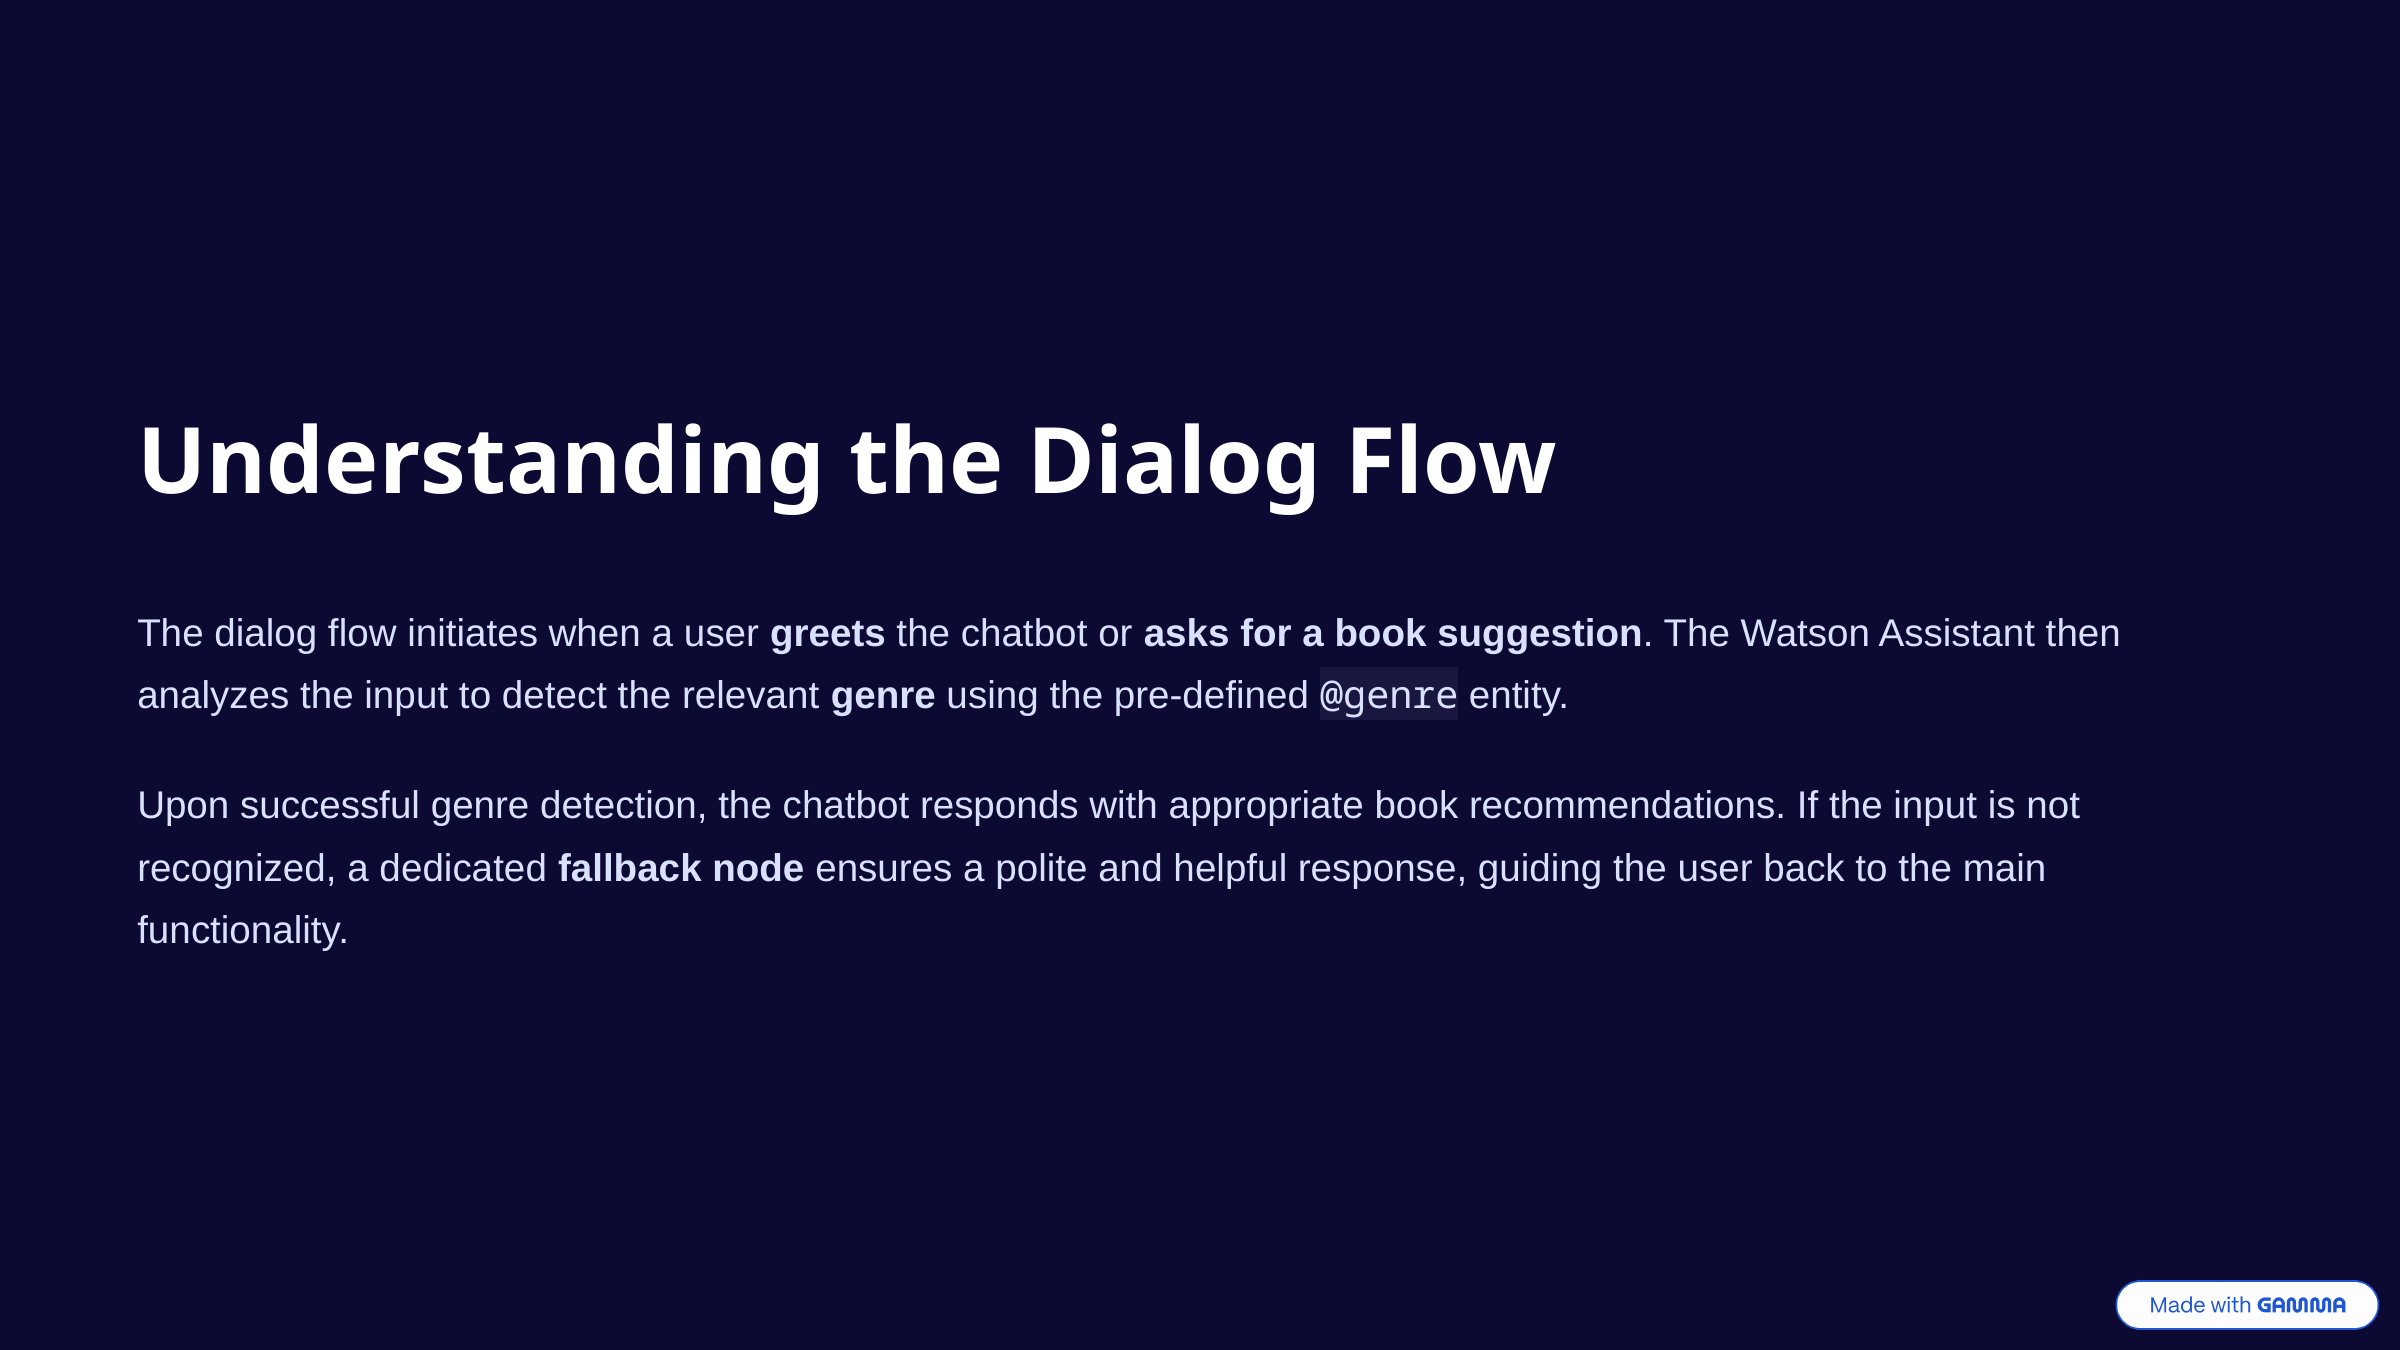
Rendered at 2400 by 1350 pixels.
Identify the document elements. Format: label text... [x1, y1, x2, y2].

text_box Upon successful genre detection, the chatbot responds with appropriate book recommendations. If the input is not recognized, a dedicated fallback node ensures a polite and helpful response, guiding the user back to the main functionality. [137, 763, 2263, 953]
text_box Understanding the Dialog Flow [137, 397, 1701, 513]
picture [2106, 1271, 2389, 1339]
text_box The dialog flow initiates when a user greets the chatbot or asks for a book suggestion. The Watson Assistant then analyzes the input to detect the relevant genre using the pre-defined @genre entity. [137, 591, 2263, 720]
